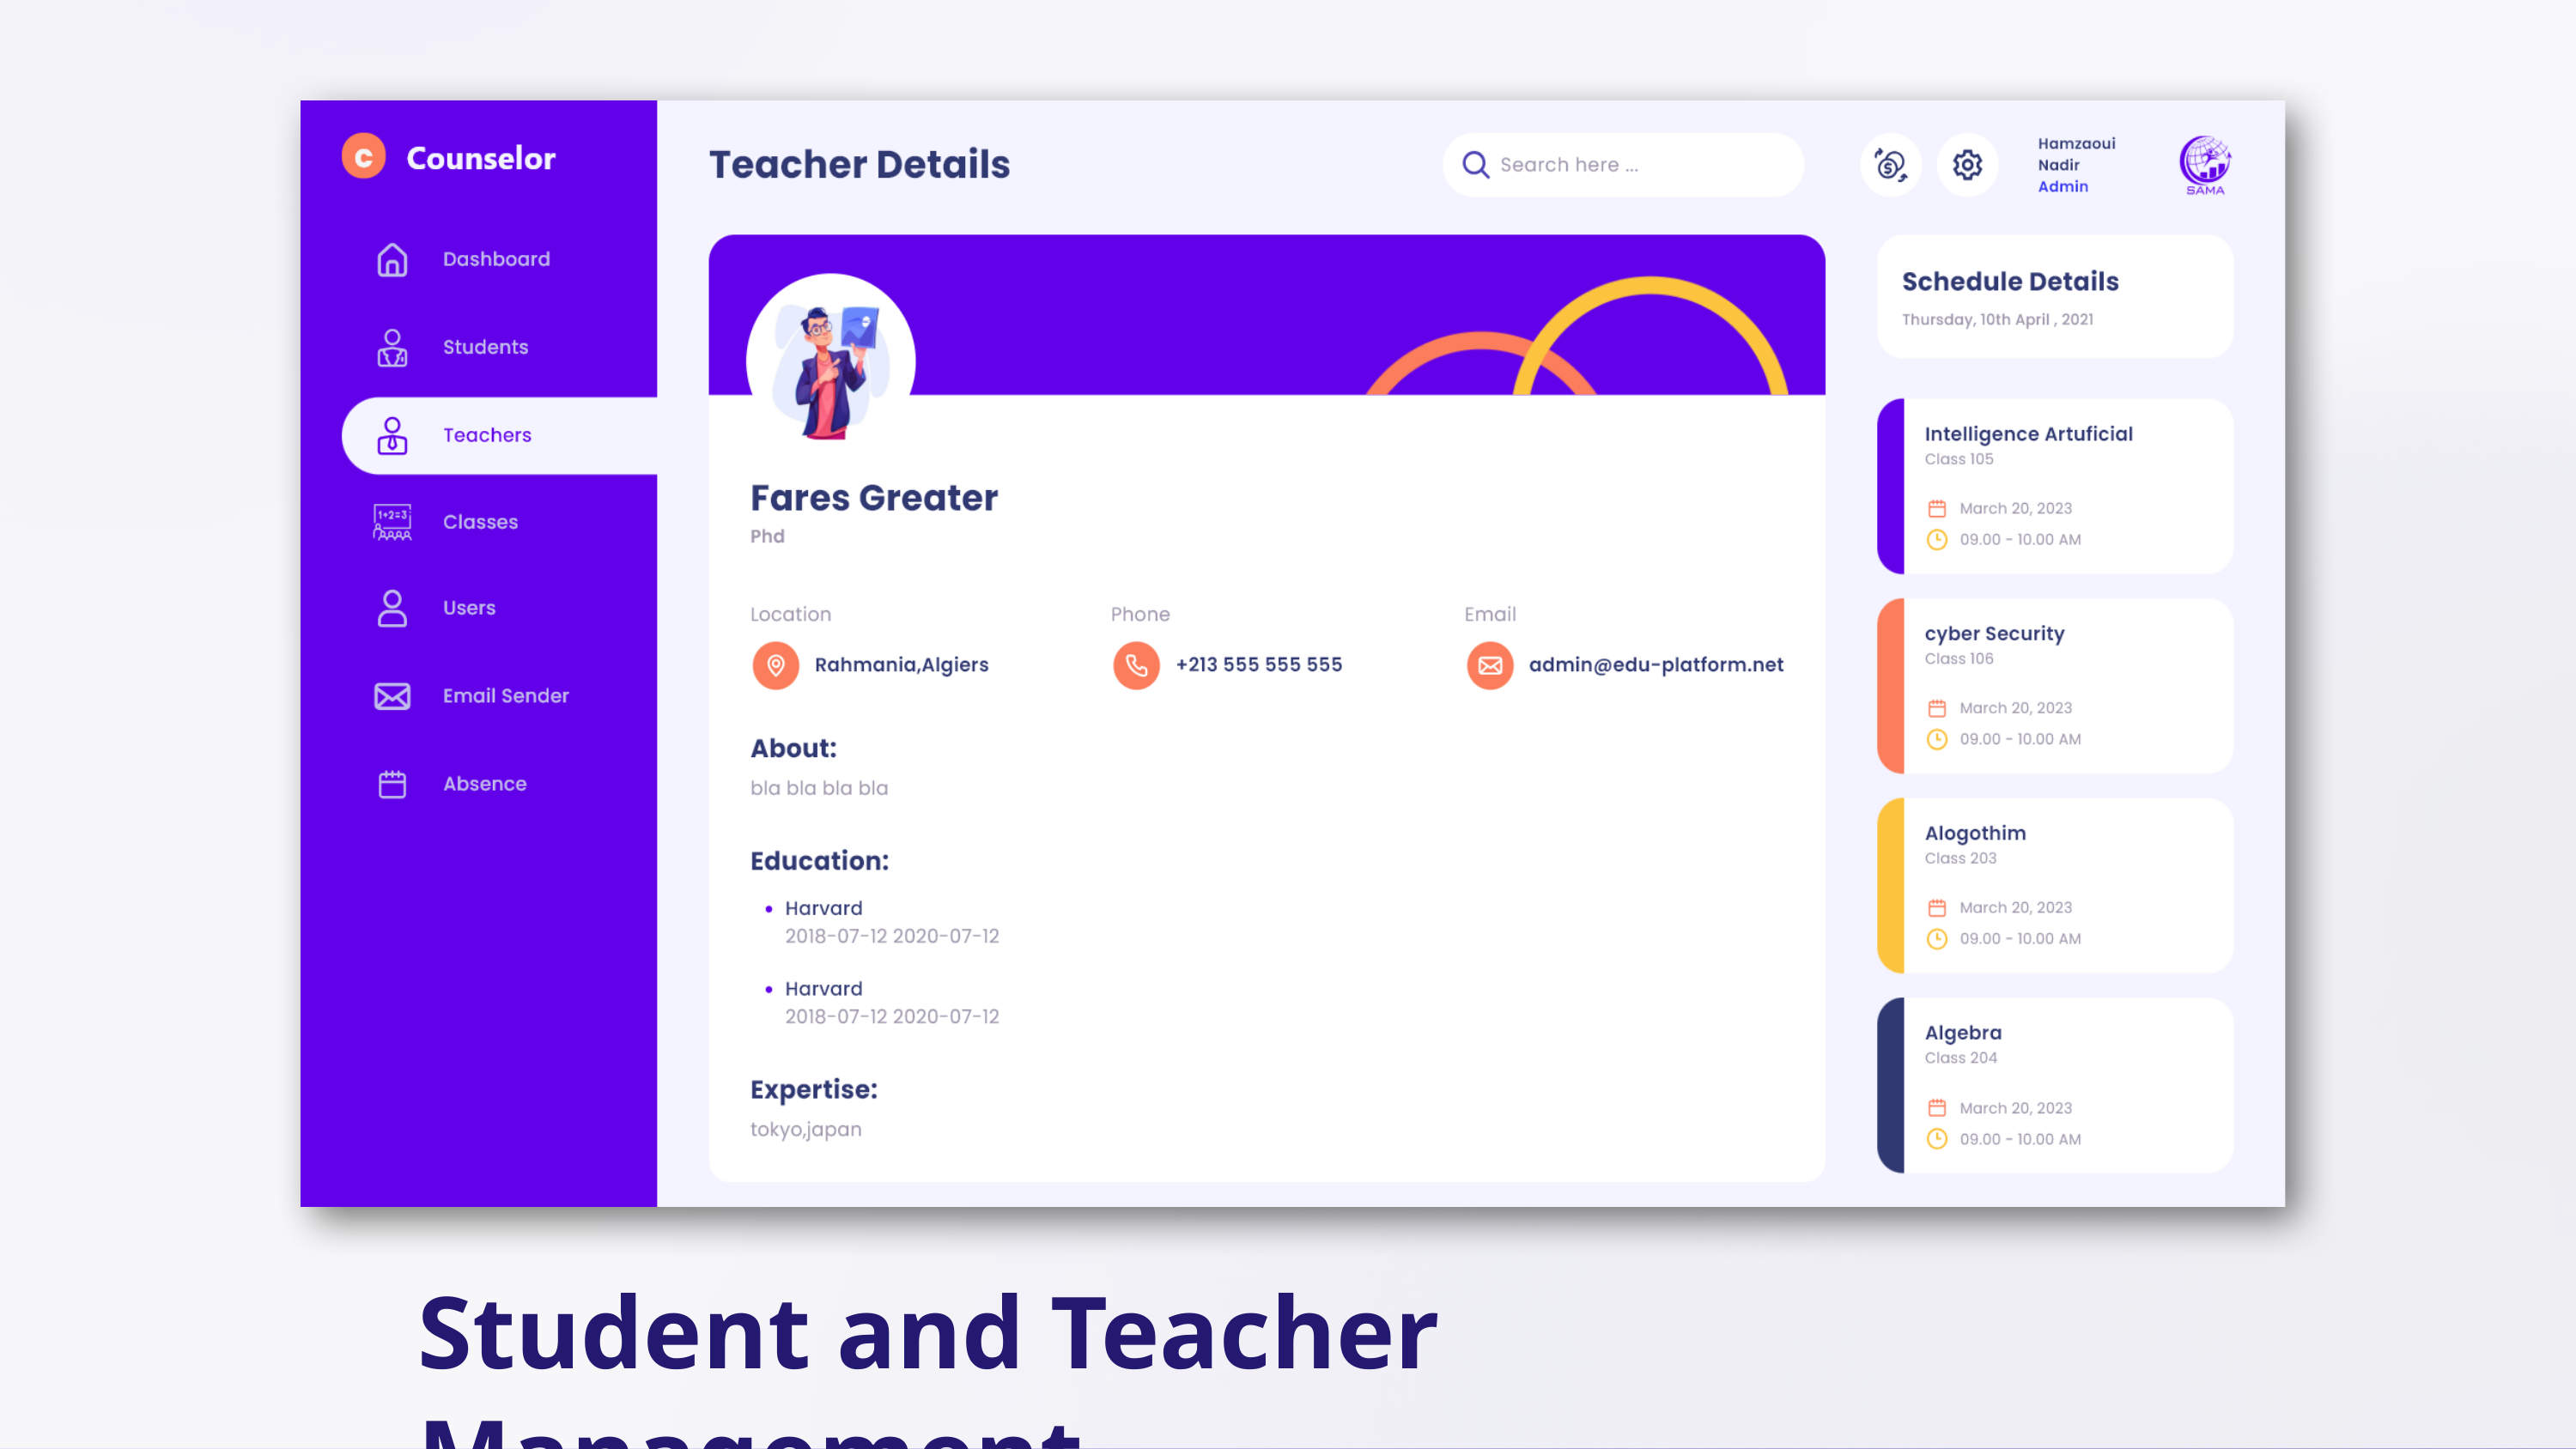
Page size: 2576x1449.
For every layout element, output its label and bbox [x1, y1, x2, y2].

text_box [0, 0, 2576, 1449]
text_box [417, 1264, 2044, 1449]
picture [300, 100, 2286, 1208]
